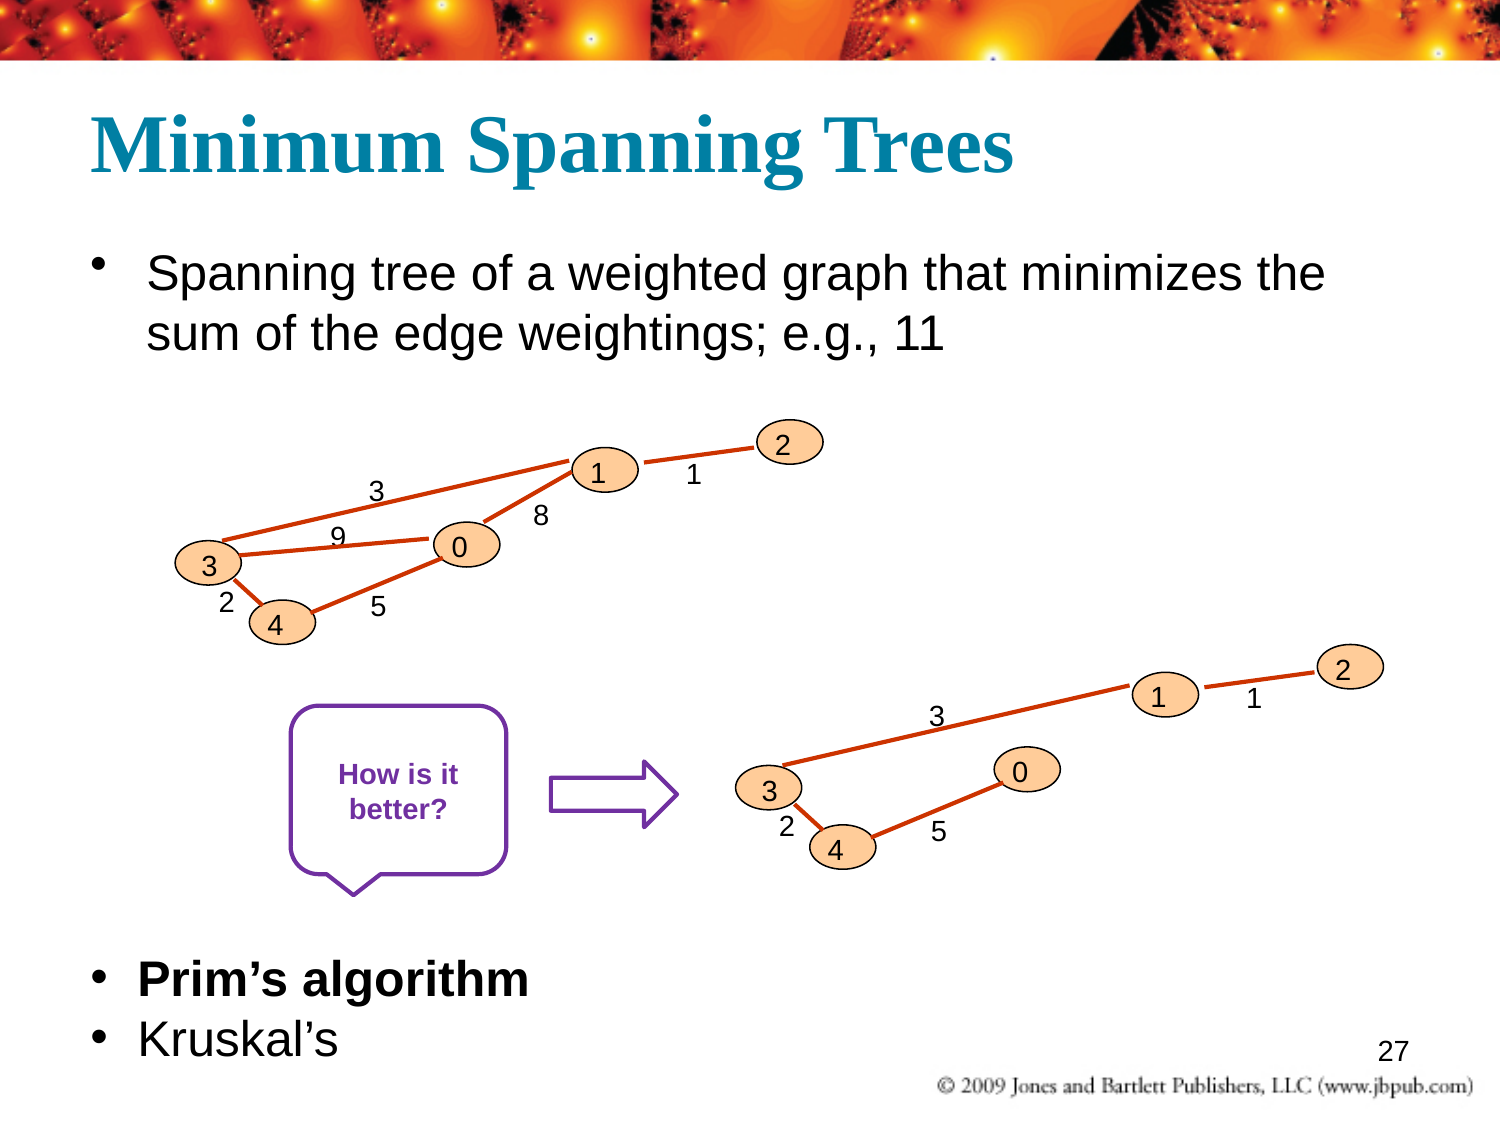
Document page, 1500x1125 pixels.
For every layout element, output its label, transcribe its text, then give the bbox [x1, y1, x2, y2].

slide_number 27 [1074, 1024, 1426, 1103]
text_box How is it better? [288, 703, 509, 897]
text_box Prim’s algorithm Kruskal’s [75, 938, 1032, 1074]
picture [0, 0, 1500, 1125]
title Minimum Spanning Trees [74, 44, 1426, 232]
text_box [174, 419, 824, 645]
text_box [735, 644, 1384, 870]
text_box [548, 759, 680, 830]
list Spanning tree of a weighted graph that minimizes the sum of the edge weightings; e.g., 11 [74, 232, 1426, 388]
